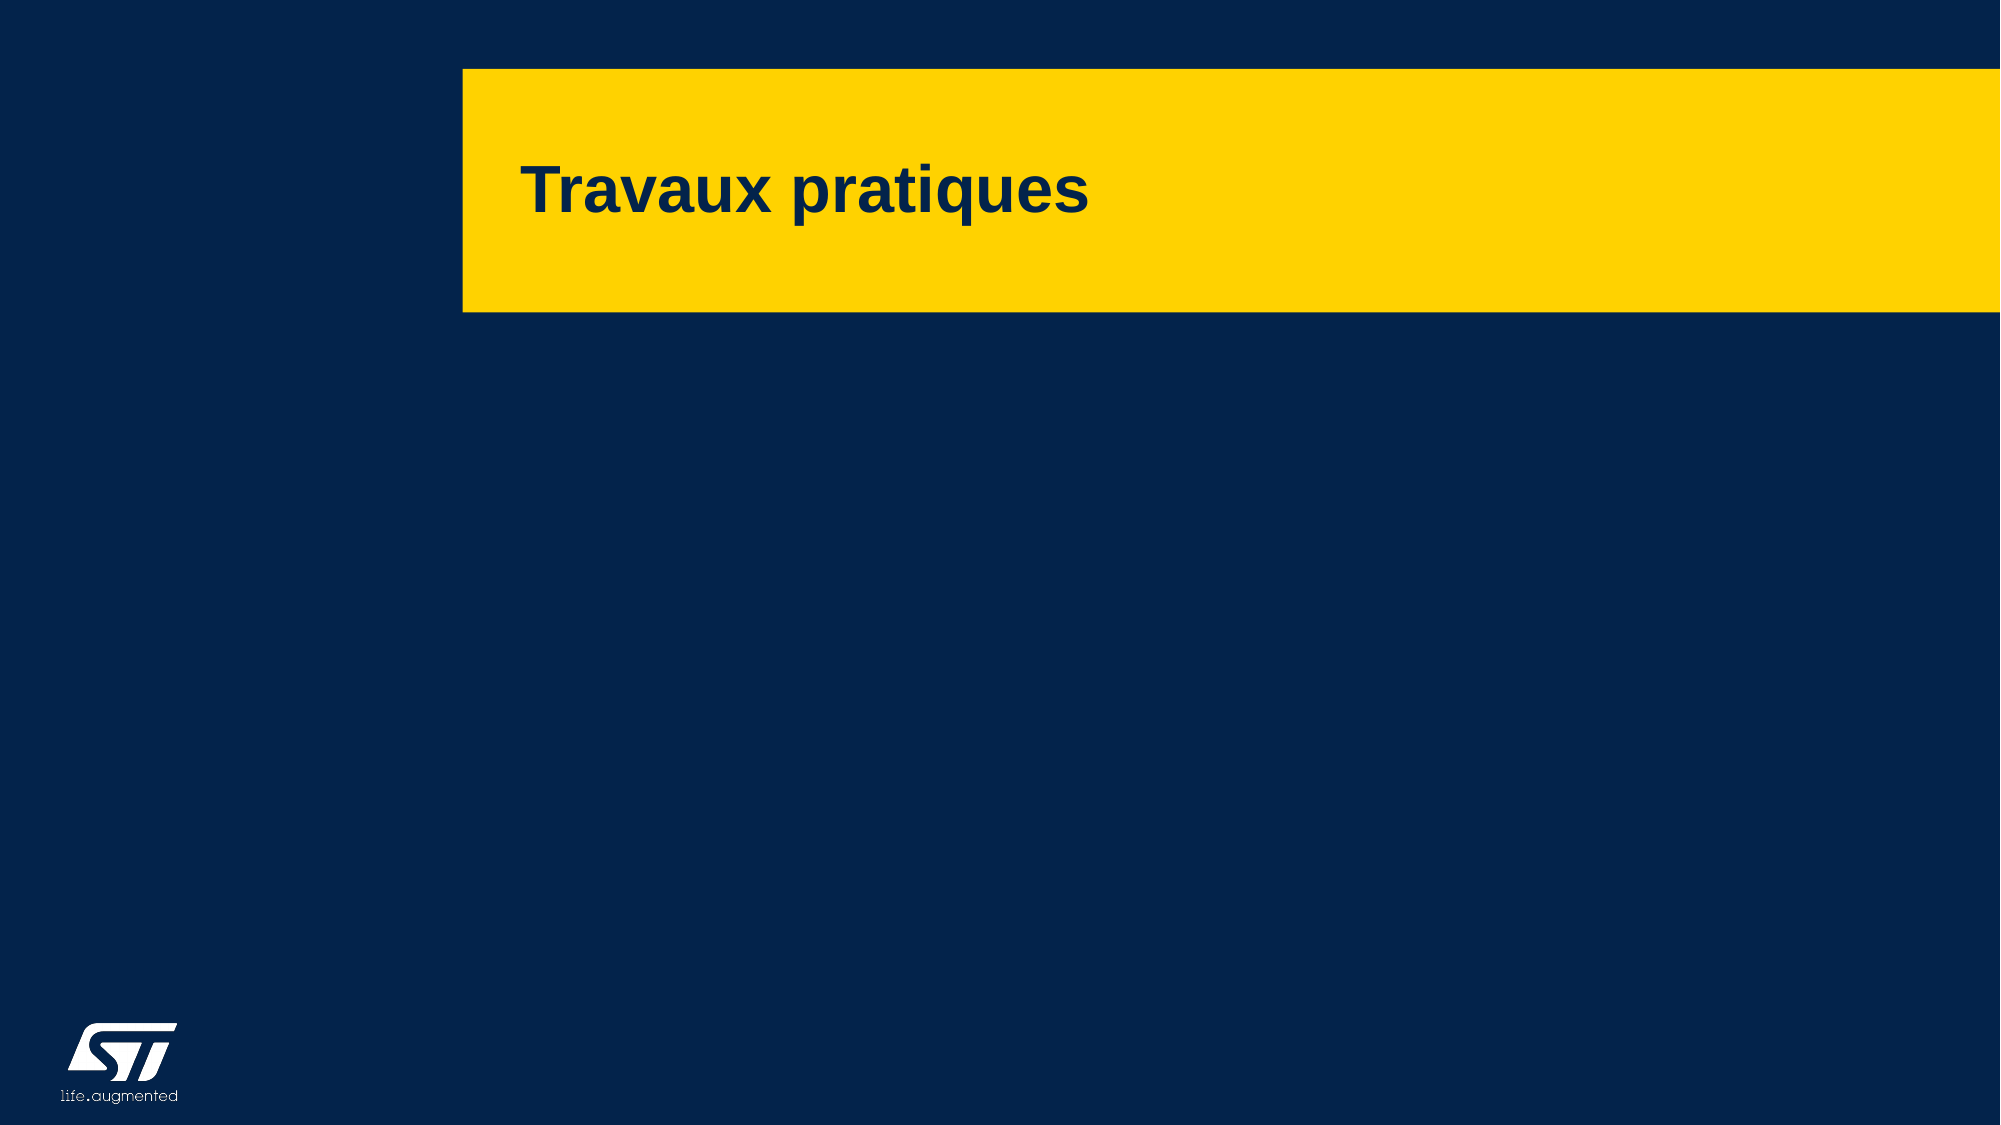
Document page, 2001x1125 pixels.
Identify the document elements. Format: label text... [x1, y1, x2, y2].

picture [0, 214, 2000, 1125]
title Travaux pratiques [462, 68, 2000, 214]
